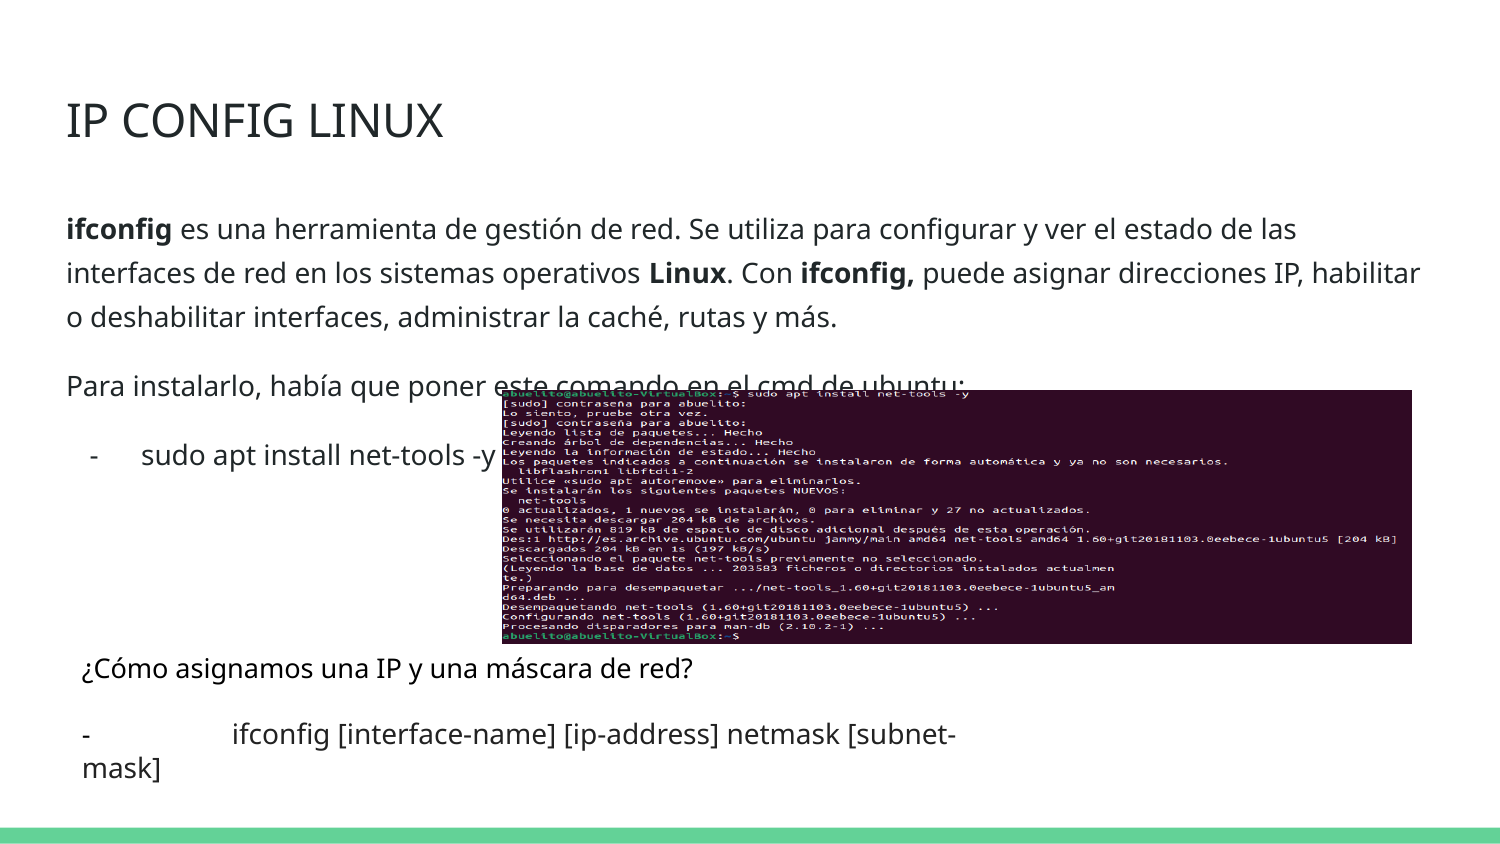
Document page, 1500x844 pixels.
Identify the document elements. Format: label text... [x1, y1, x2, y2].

title IP CONFIG LINUX [51, 72, 1449, 167]
list ifconfig es una herramienta de gestión de red. Se utiliza para configurar y ver el estado de las interfaces de red en los sistemas operativos Linux. Con ifconfig, puede asignar direcciones IP, habilitar o deshabilitar interfaces, administrar la caché, rutas y más. Para instalarlo, había que poner este comando en el cmd de ubuntu: sudo apt install net-tools -y [51, 189, 1449, 750]
picture [502, 389, 1412, 644]
text_box ¿Cómo asignamos una IP y una máscara de red? - ifconfig [interface-name] [ip-address] netmask [subnet-mask] [66, 636, 1022, 799]
